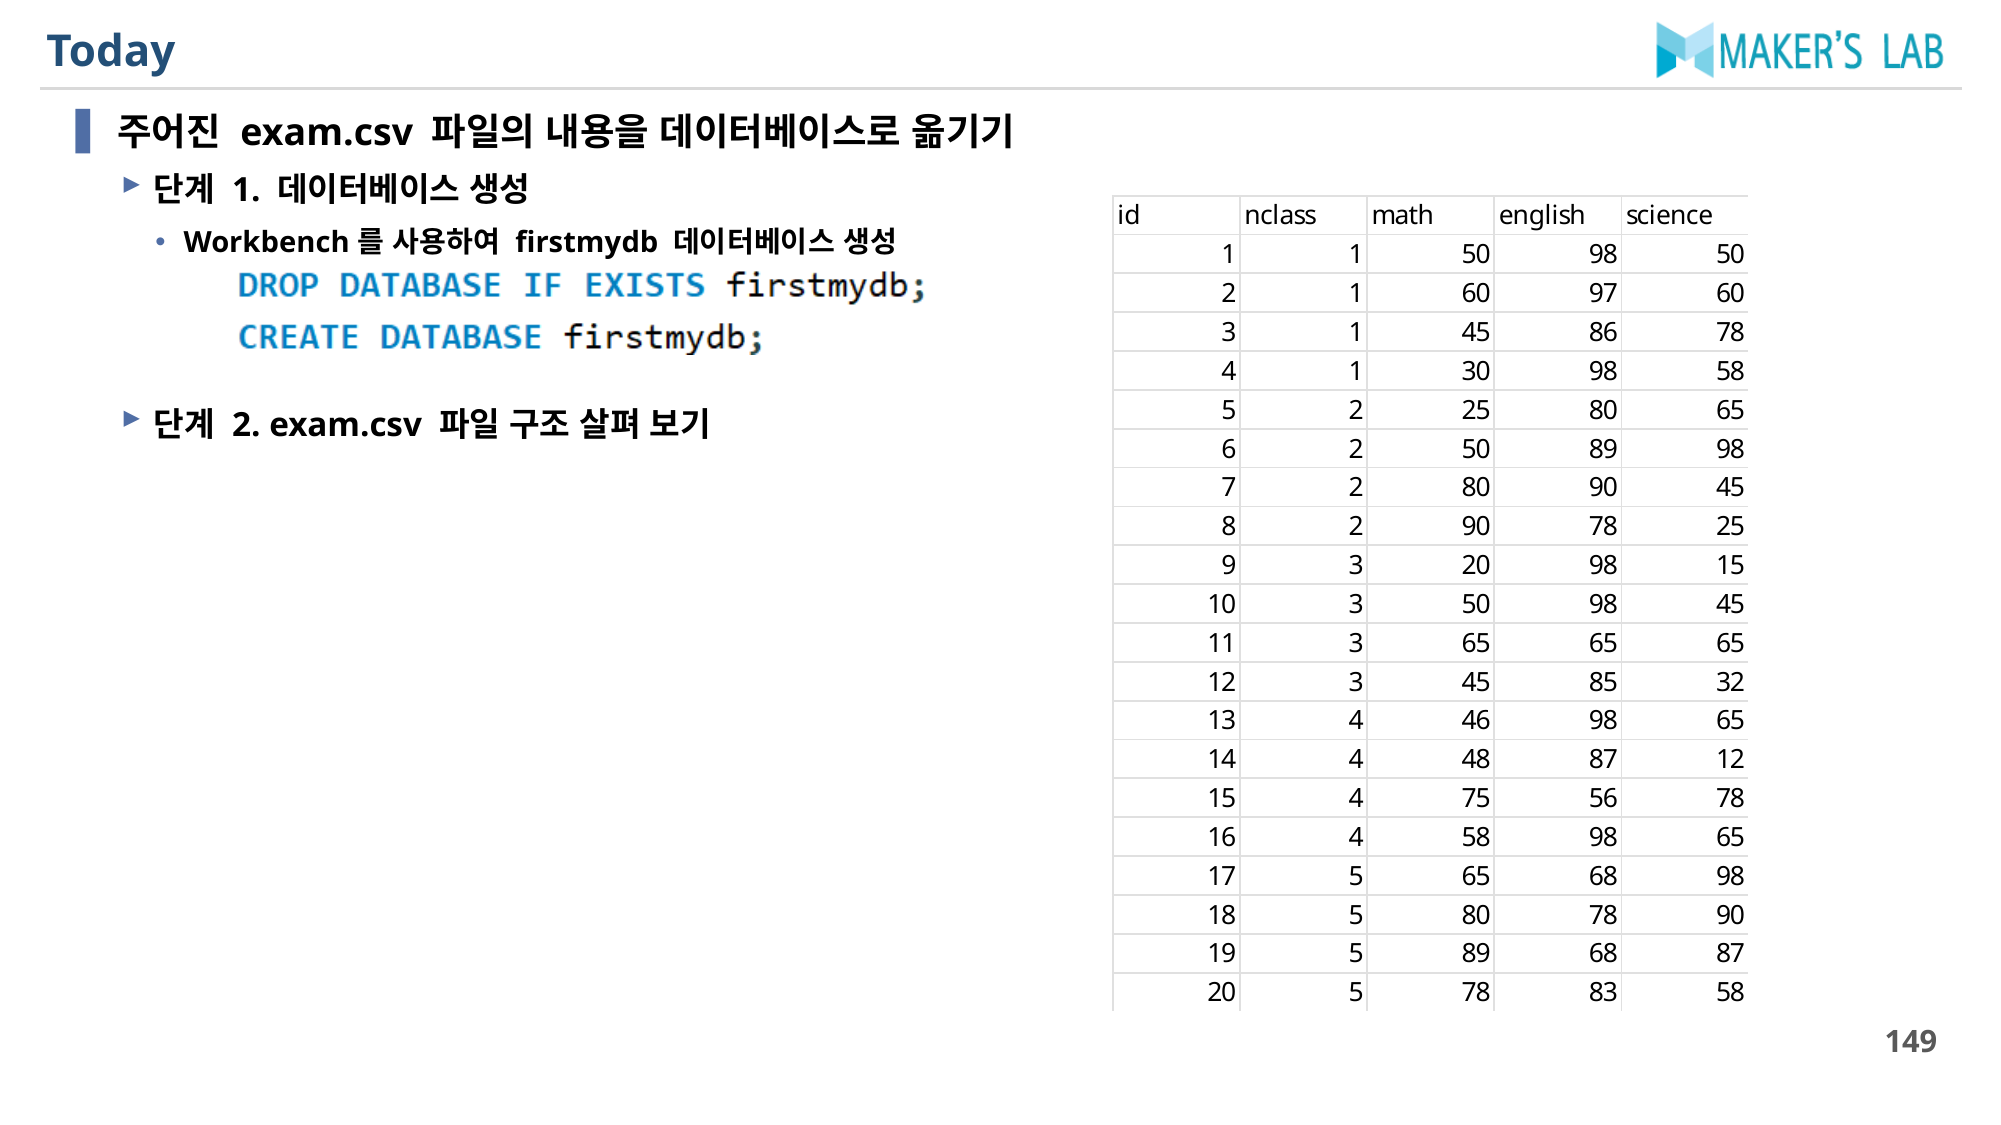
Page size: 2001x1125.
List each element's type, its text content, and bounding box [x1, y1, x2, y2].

slide_number 149 [1802, 1012, 1953, 1073]
picture [1648, 11, 1952, 84]
picture [1111, 194, 1750, 1013]
picture [231, 266, 931, 355]
list 주어진 exam.csv 파일의 내용을 데이터베이스로 옮기기 단계 1. 데이터베이스 생성 Workbench를 사용하여 firstmydb 데이터베이스 생성 단계 2. exam.csv 파일 구조 살펴 보기 [46, 100, 1952, 404]
title Today [31, 14, 1914, 84]
